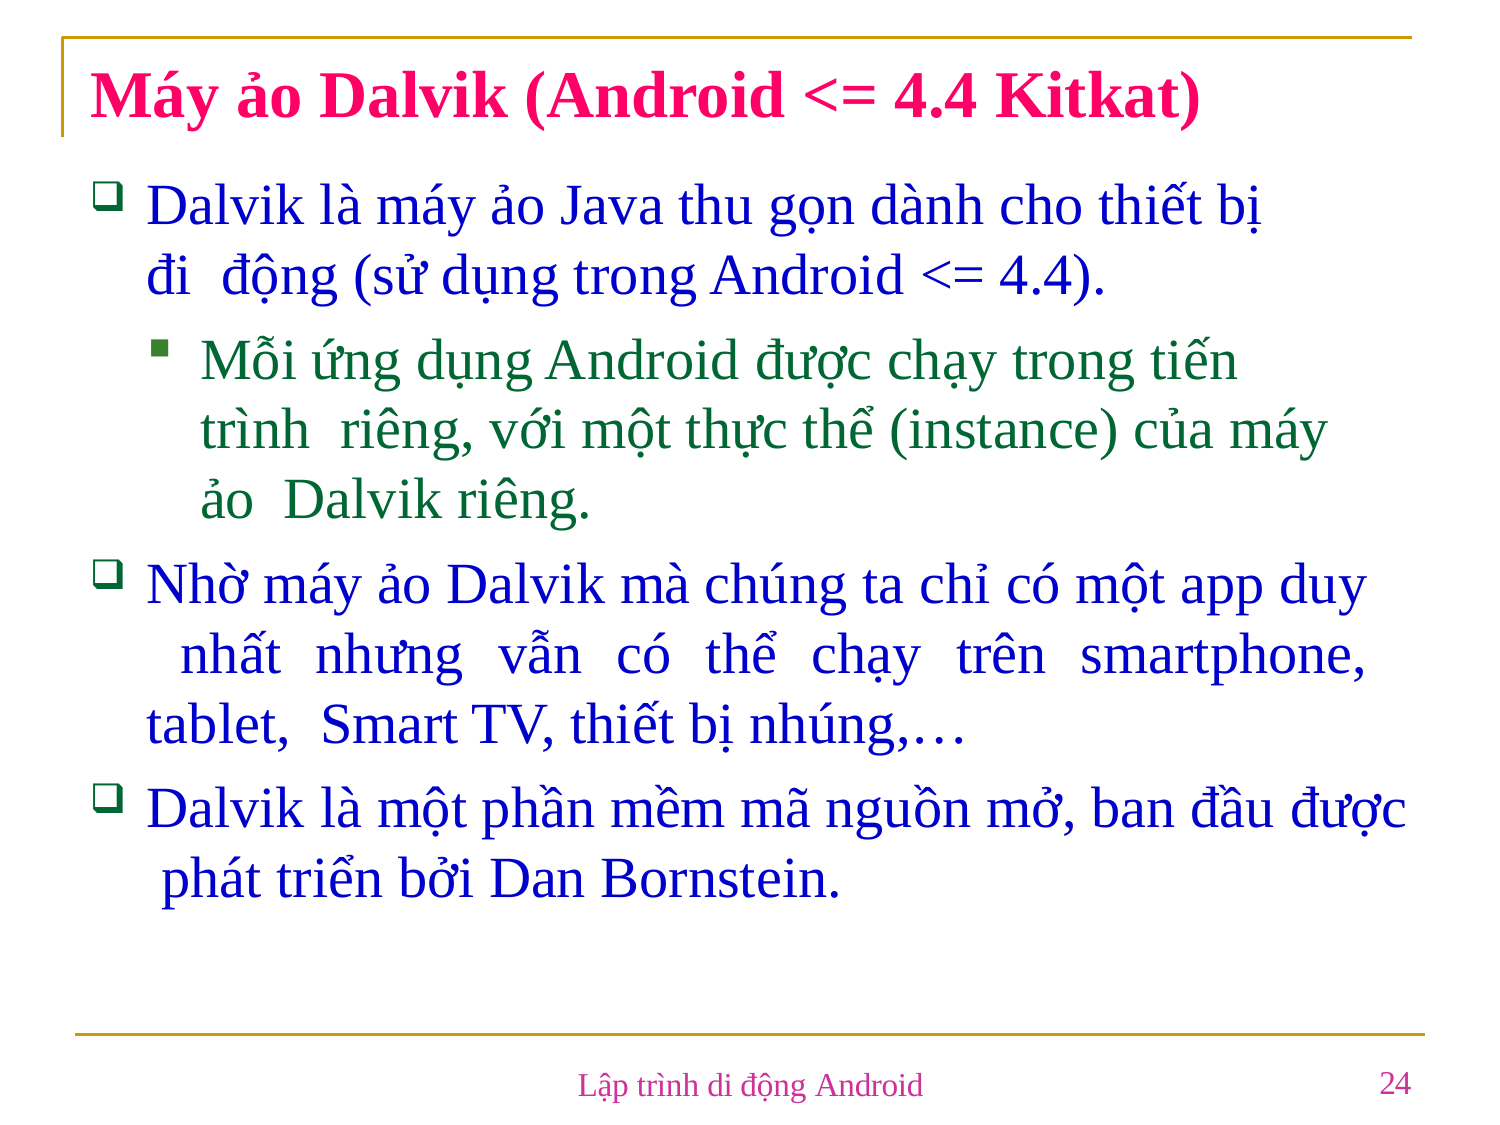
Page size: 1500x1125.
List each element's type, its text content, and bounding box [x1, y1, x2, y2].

slide_number Lập trình di động Android [575, 1063, 925, 1125]
slide_number 24 [1373, 1063, 1417, 1125]
text_box Dalvik là máy ảo Java thu gọn dành cho thiết bị đi động (sử dụng trong Android <= 4.4). Mỗi ứng dụng Android được chạy trong tiến trình riêng, với một thực thể (instance) của máy ảo Dalvik riêng. Nhờ máy ảo Dalvik mà chúng ta chỉ có một app duy nhất nhưng vẫn có thể chạy trên smartphone, tablet, Smart TV, thiết bị nhúng,… Dalvik là một phần mềm mã nguồn mở, ban đầu được phát triển bởi Dan Bornstein. [87, 164, 1408, 909]
title Máy ảo Dalvik (Android <= 4.4 Kitkat) [87, 49, 1206, 164]
